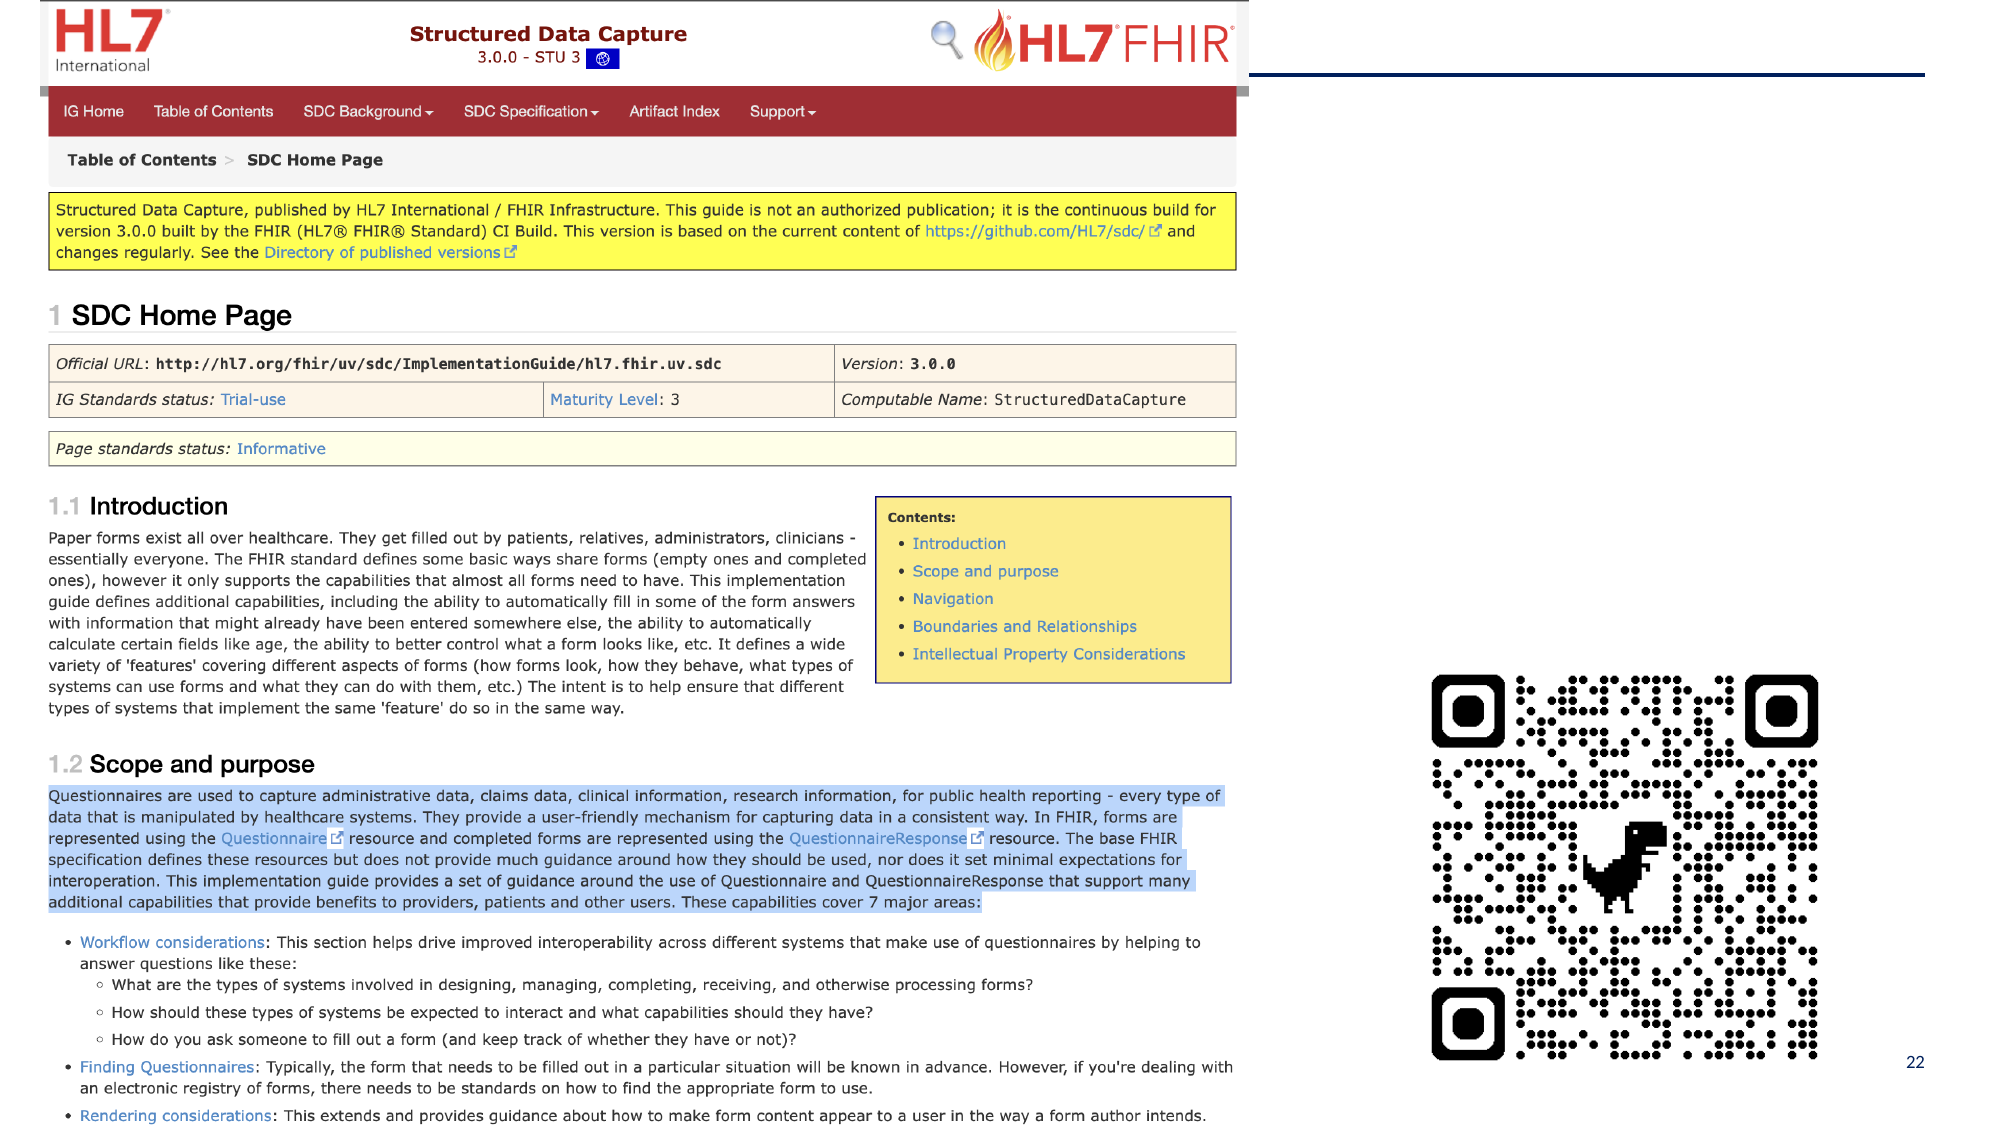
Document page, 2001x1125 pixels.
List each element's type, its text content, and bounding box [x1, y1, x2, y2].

slide_number 22 [1863, 1049, 1925, 1103]
picture [1390, 632, 1860, 1103]
picture [0, 0, 1249, 1125]
